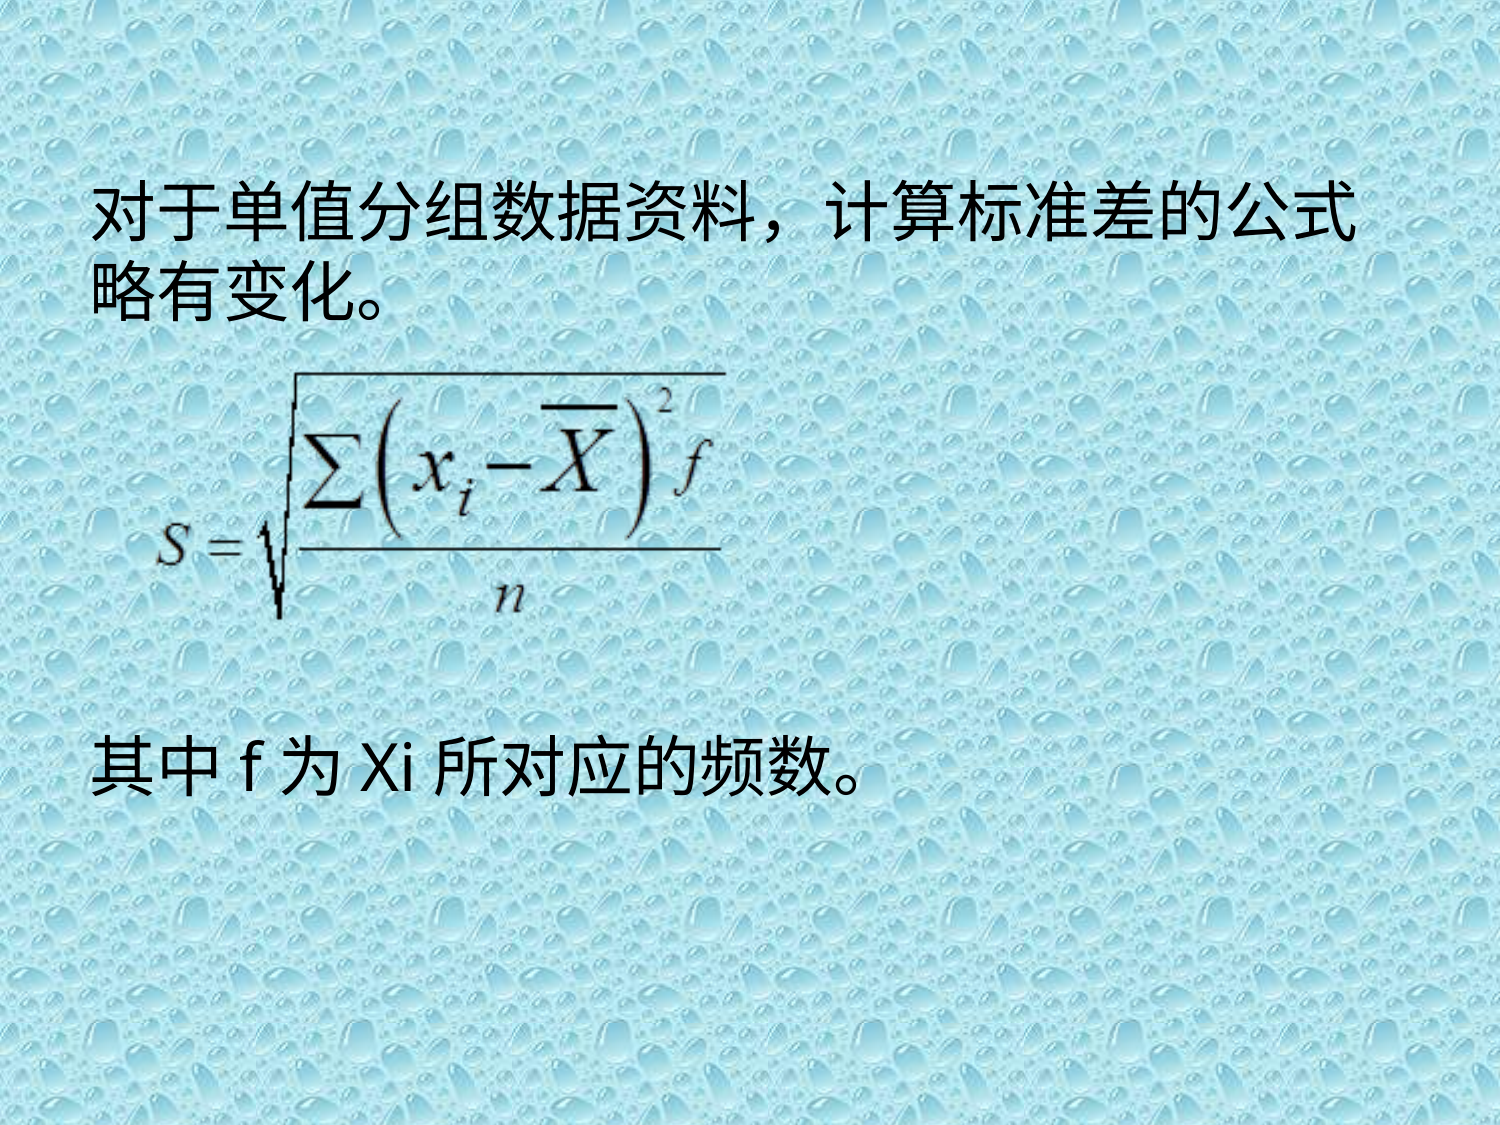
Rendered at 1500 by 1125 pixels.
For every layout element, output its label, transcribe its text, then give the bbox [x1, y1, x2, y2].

list 对于单值分组数据资料，计算标准差的公式略有变化。 其中f为Xi所对应的频数。 [74, 89, 1426, 1006]
picture [0, 0, 1500, 1125]
